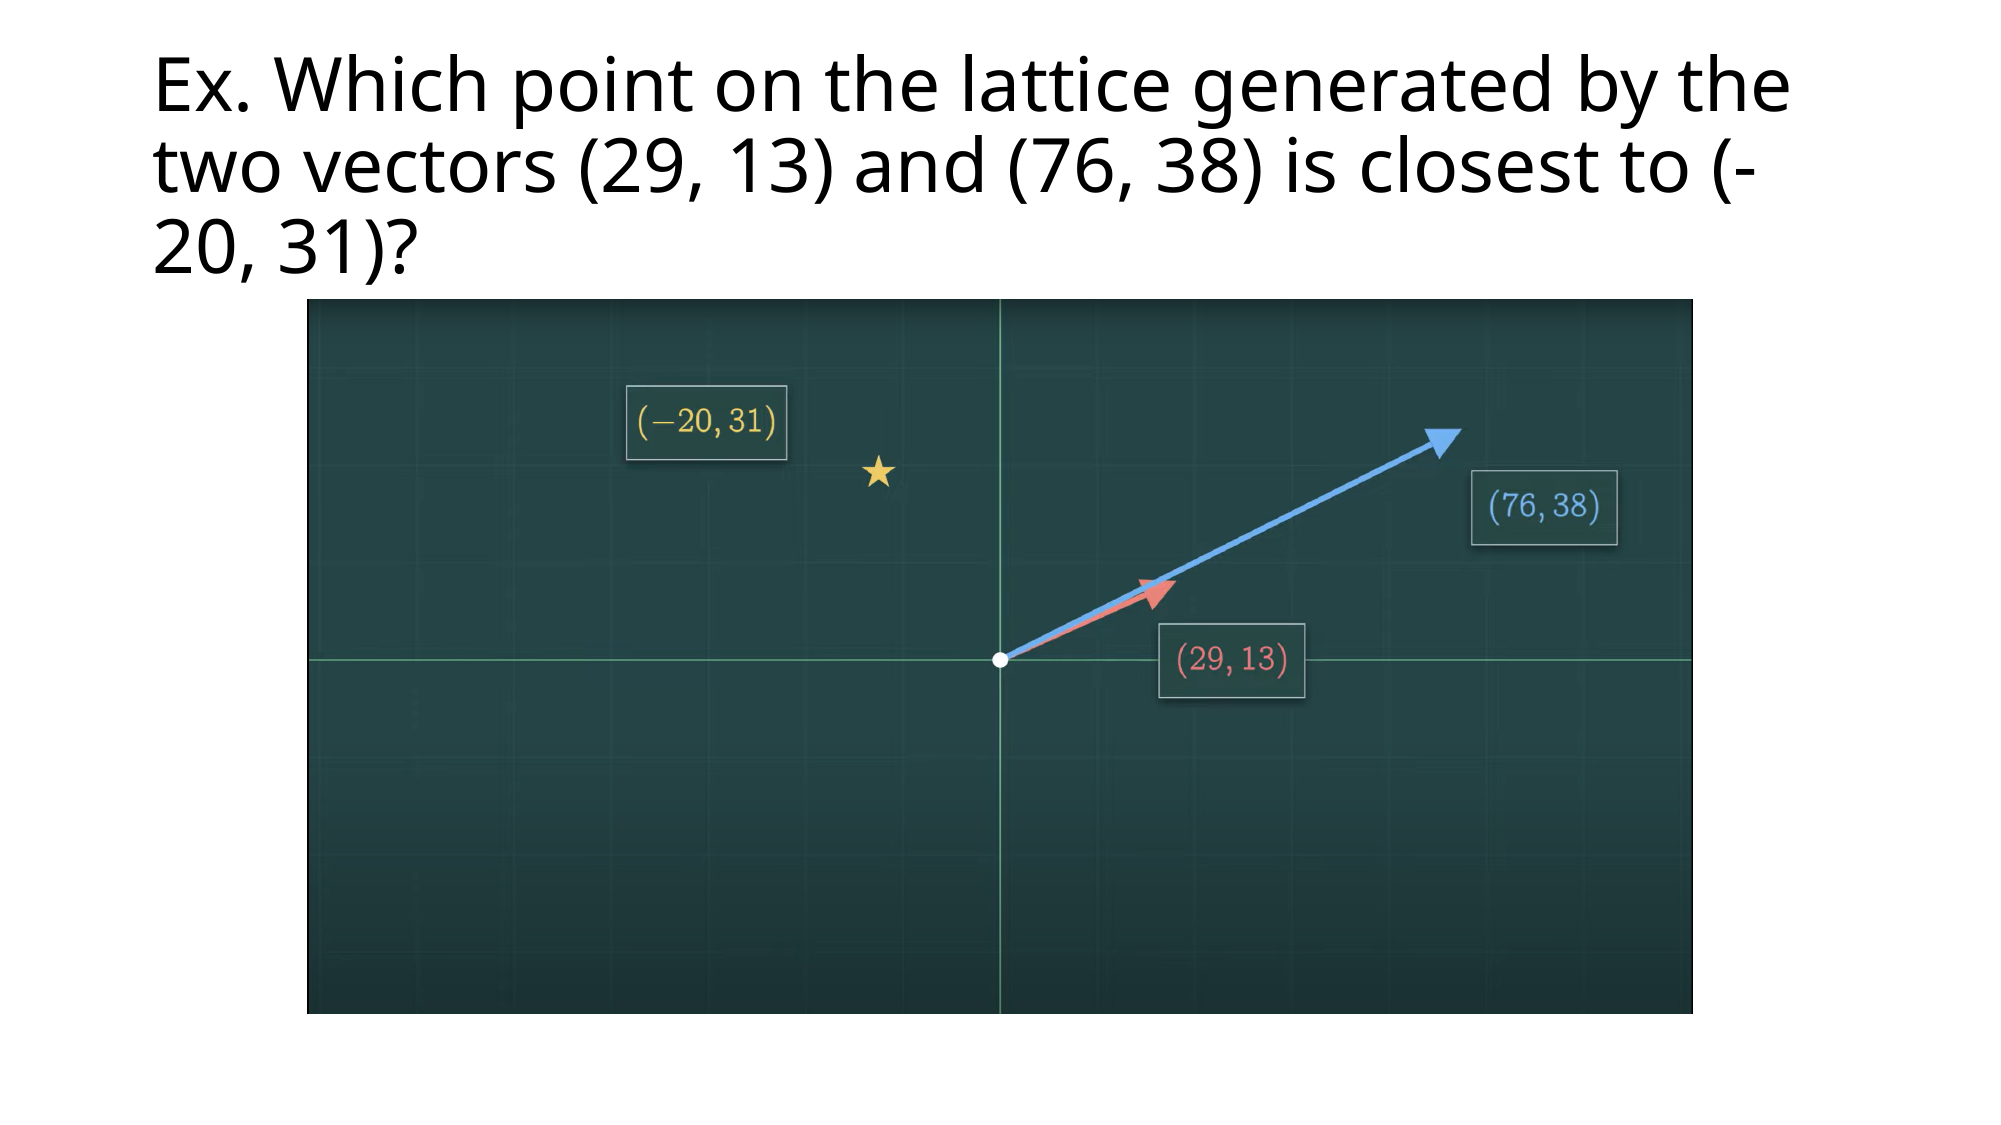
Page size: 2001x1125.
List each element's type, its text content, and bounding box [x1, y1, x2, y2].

title Ex. Which point on the lattice generated by the two vectors (29, 13) and (76, 38) is closest to (-20, 31)? [137, 59, 1863, 278]
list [307, 299, 1693, 1014]
